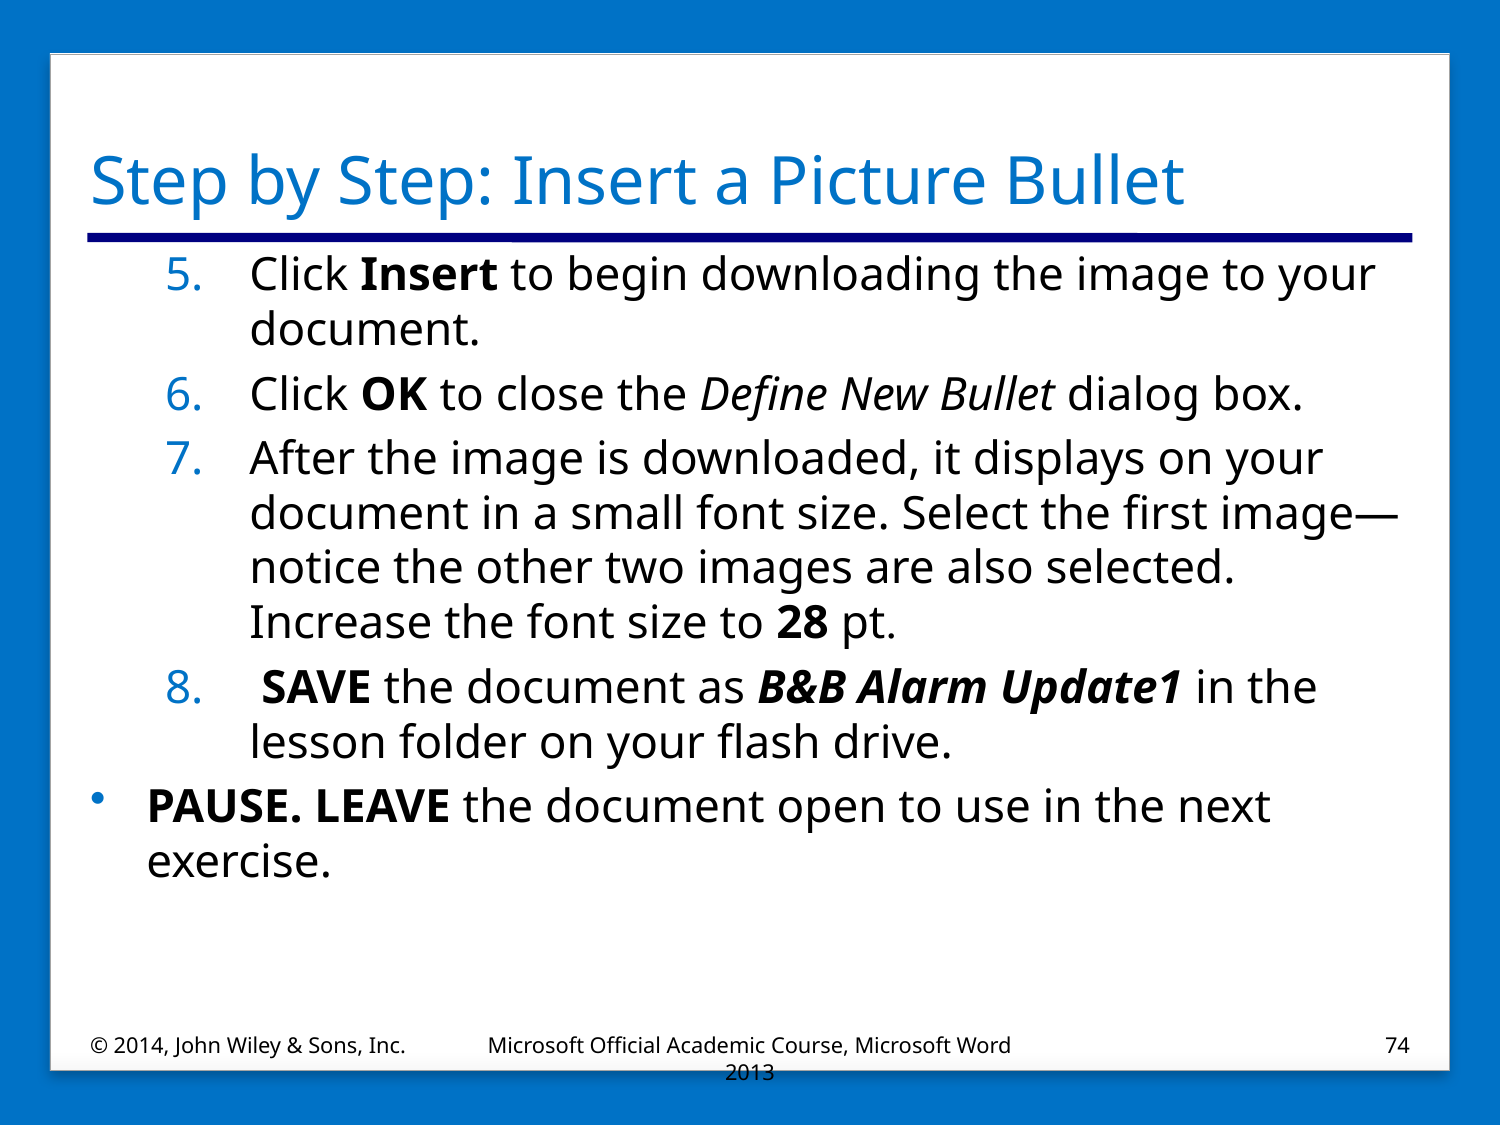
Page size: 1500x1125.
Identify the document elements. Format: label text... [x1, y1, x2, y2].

footer Microsoft Official Academic Course, Microsoft Word 2013 [449, 1024, 1051, 1103]
slide_number © 2014, John Wiley & Sons, Inc. [74, 1024, 426, 1103]
list Click Insert to begin downloading the image to your document. Click OK to close the Define New Bullet dialog box. After the image is downloaded, it displays on your document in a small font size. Select the first image—notice the other two images are also selected. Increase the font size to 28 pt. SAVE the document as B&B Alarm Update1 in the lesson folder on your flash drive. PAUSE. LEAVE the document open to use in the next exercise. [75, 237, 1425, 1063]
title Step by Step: Insert a Picture Bullet [74, 74, 1426, 226]
slide_number 74 [1074, 1024, 1426, 1103]
